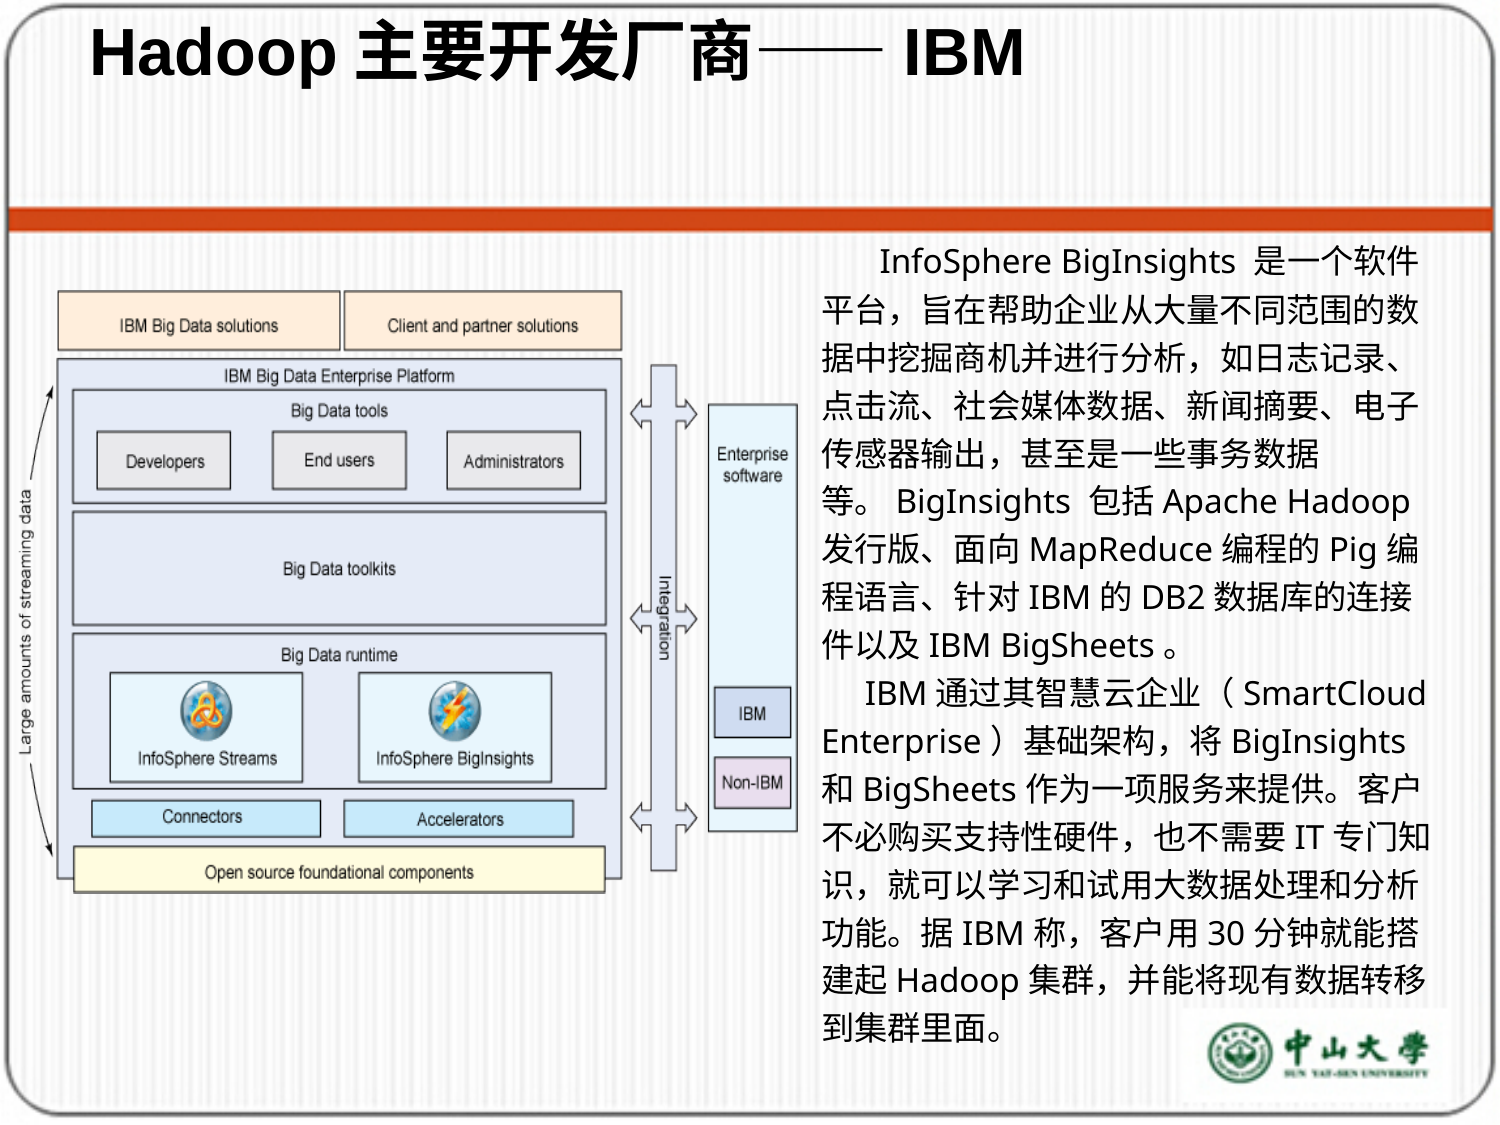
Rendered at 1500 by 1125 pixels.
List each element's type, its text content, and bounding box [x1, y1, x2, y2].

text_box Hadoop主要开发厂商——IBM [74, 1, 1425, 189]
picture [0, 0, 1500, 1125]
text_box InfoSphere BigInsights 是一个软件平台，旨在帮助企业从大量不同范围的数据中挖掘商机并进行分析，如日志记录、点击流、社会媒体数据、新闻摘要、电子传感器输出，甚至是一些事务数据等。BigInsights 包括Apache Hadoop发行版、面向MapReduce编程的Pig编程语言、针对IBM的DB2数据库的连接件以及IBM BigSheets。 IBM通过其智慧云企业（SmartCloud Enterprise）基础架构，将BigInsights和BigSheets作为一项服务来提供。客户不必购买支持性硬件，也不需要IT专门知识，就可以学习和试用大数据处理和分析功能。据IBM称，客户用30分钟就能搭建起Hadoop集群，并能将现有数据转移到集群里面。 [806, 219, 1459, 1095]
